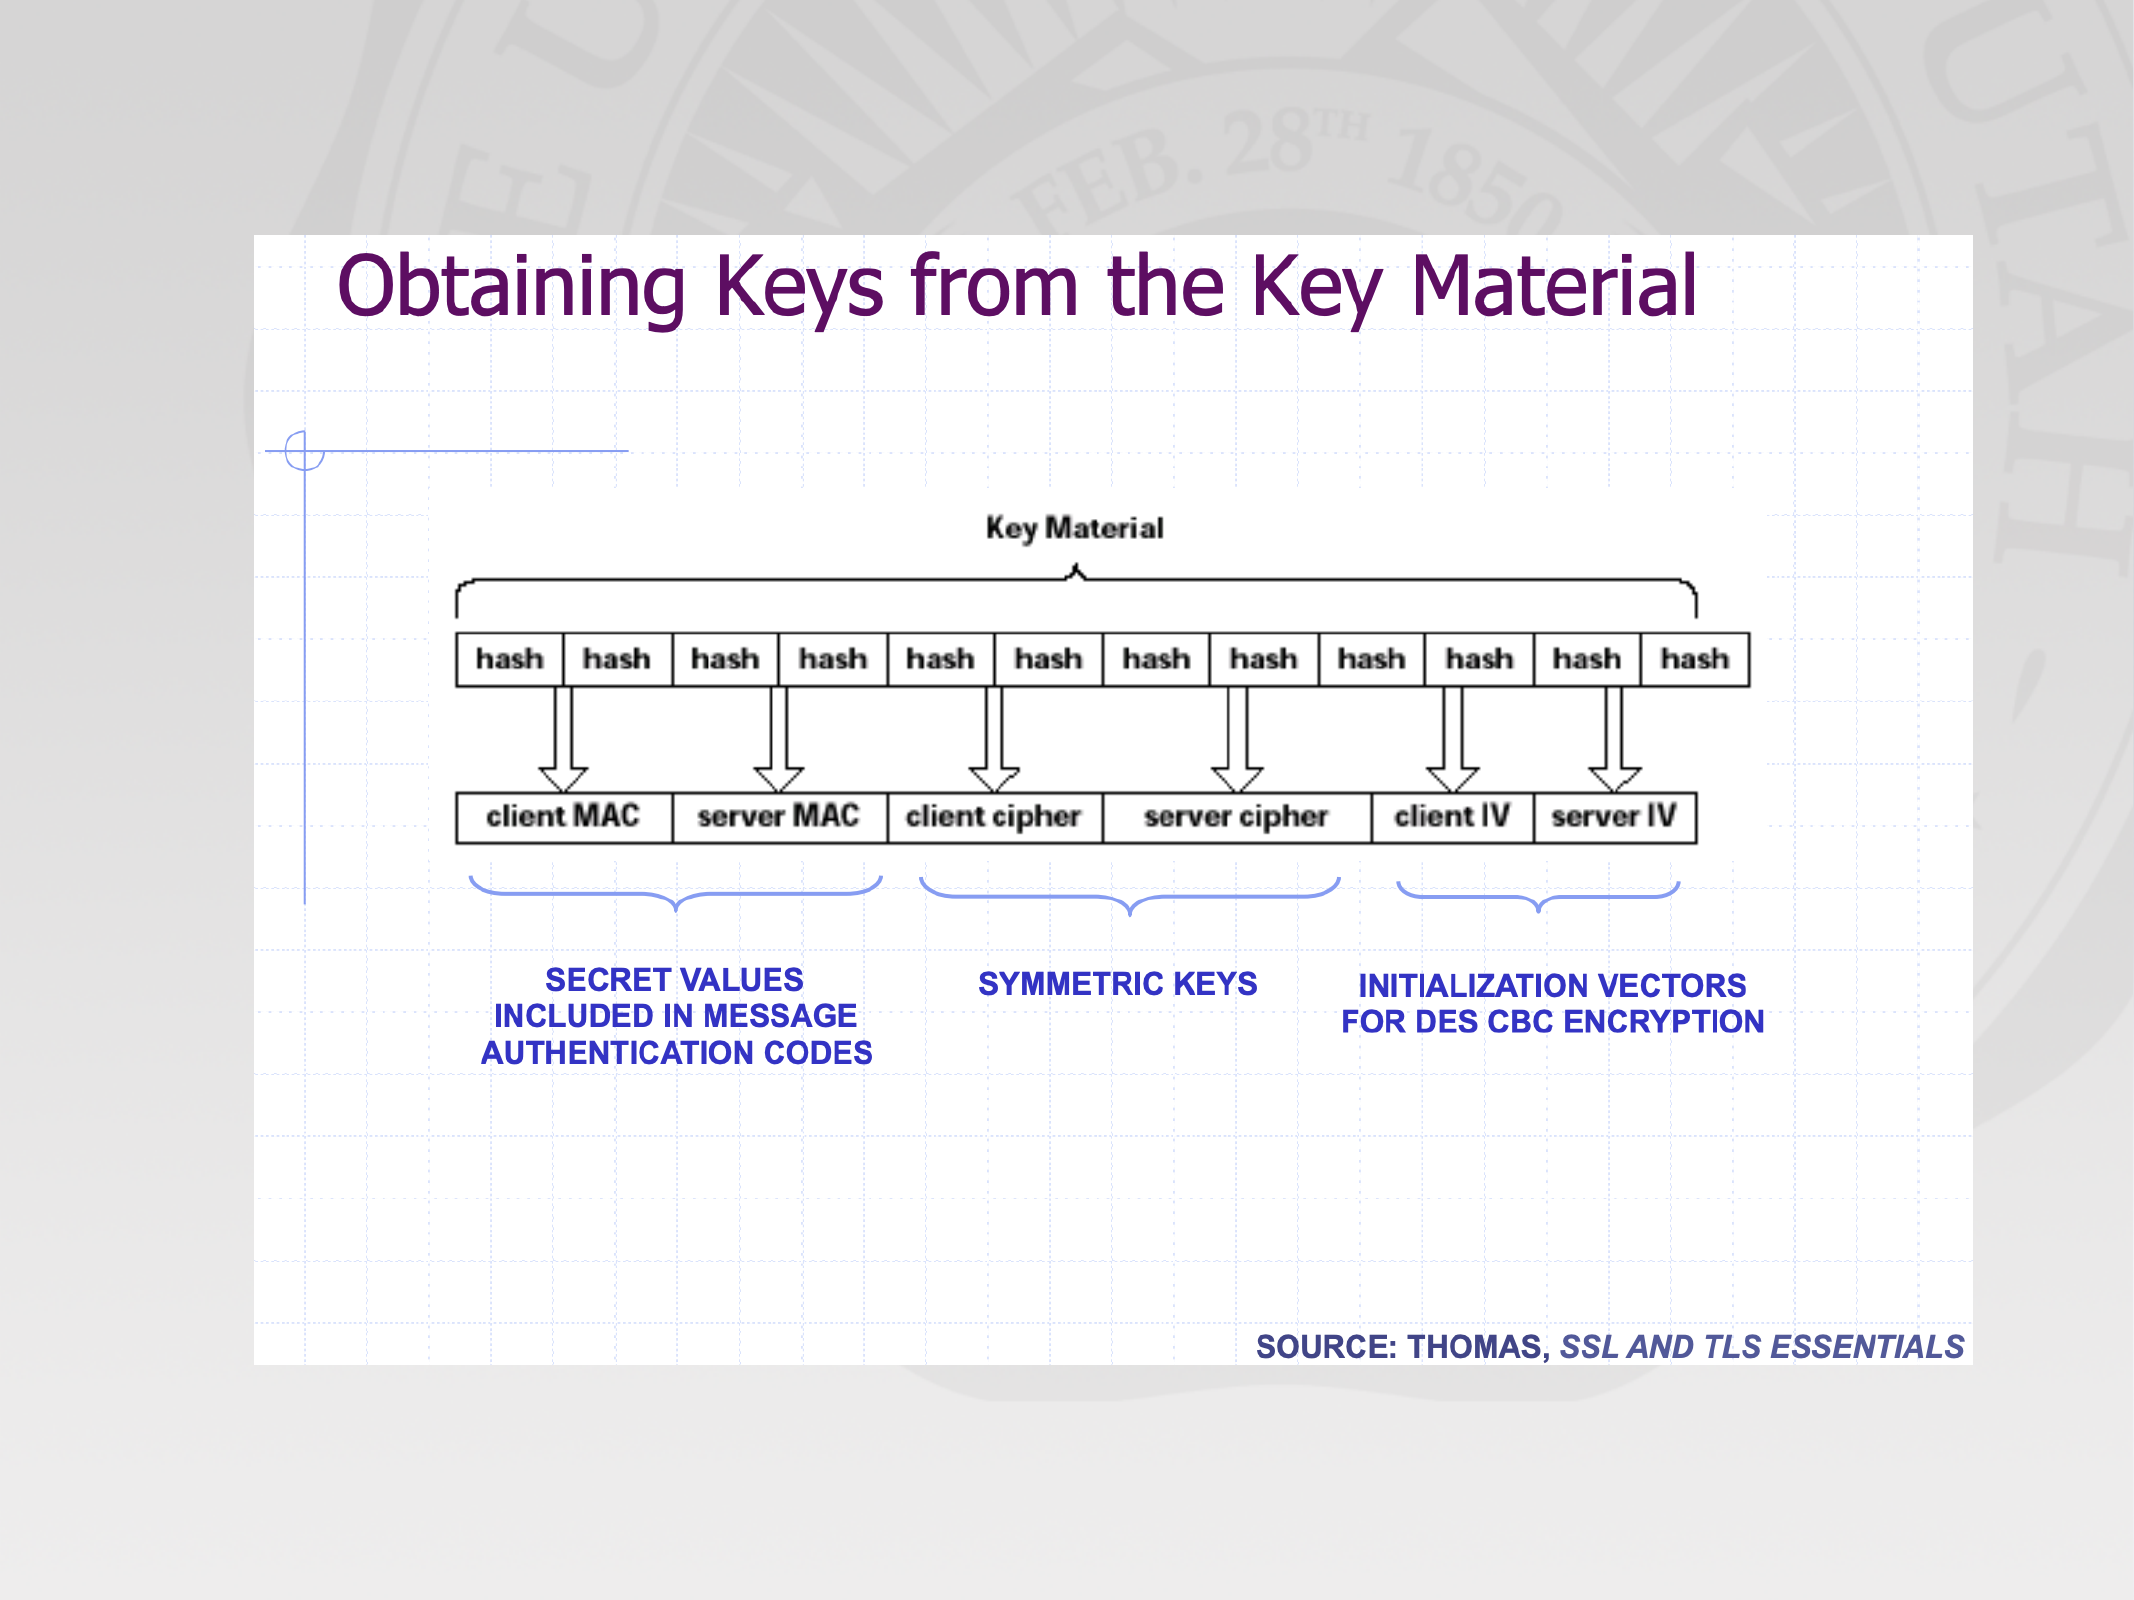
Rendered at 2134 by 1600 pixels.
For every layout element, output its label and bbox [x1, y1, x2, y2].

picture [0, 0, 2134, 1600]
list [254, 235, 1973, 1365]
